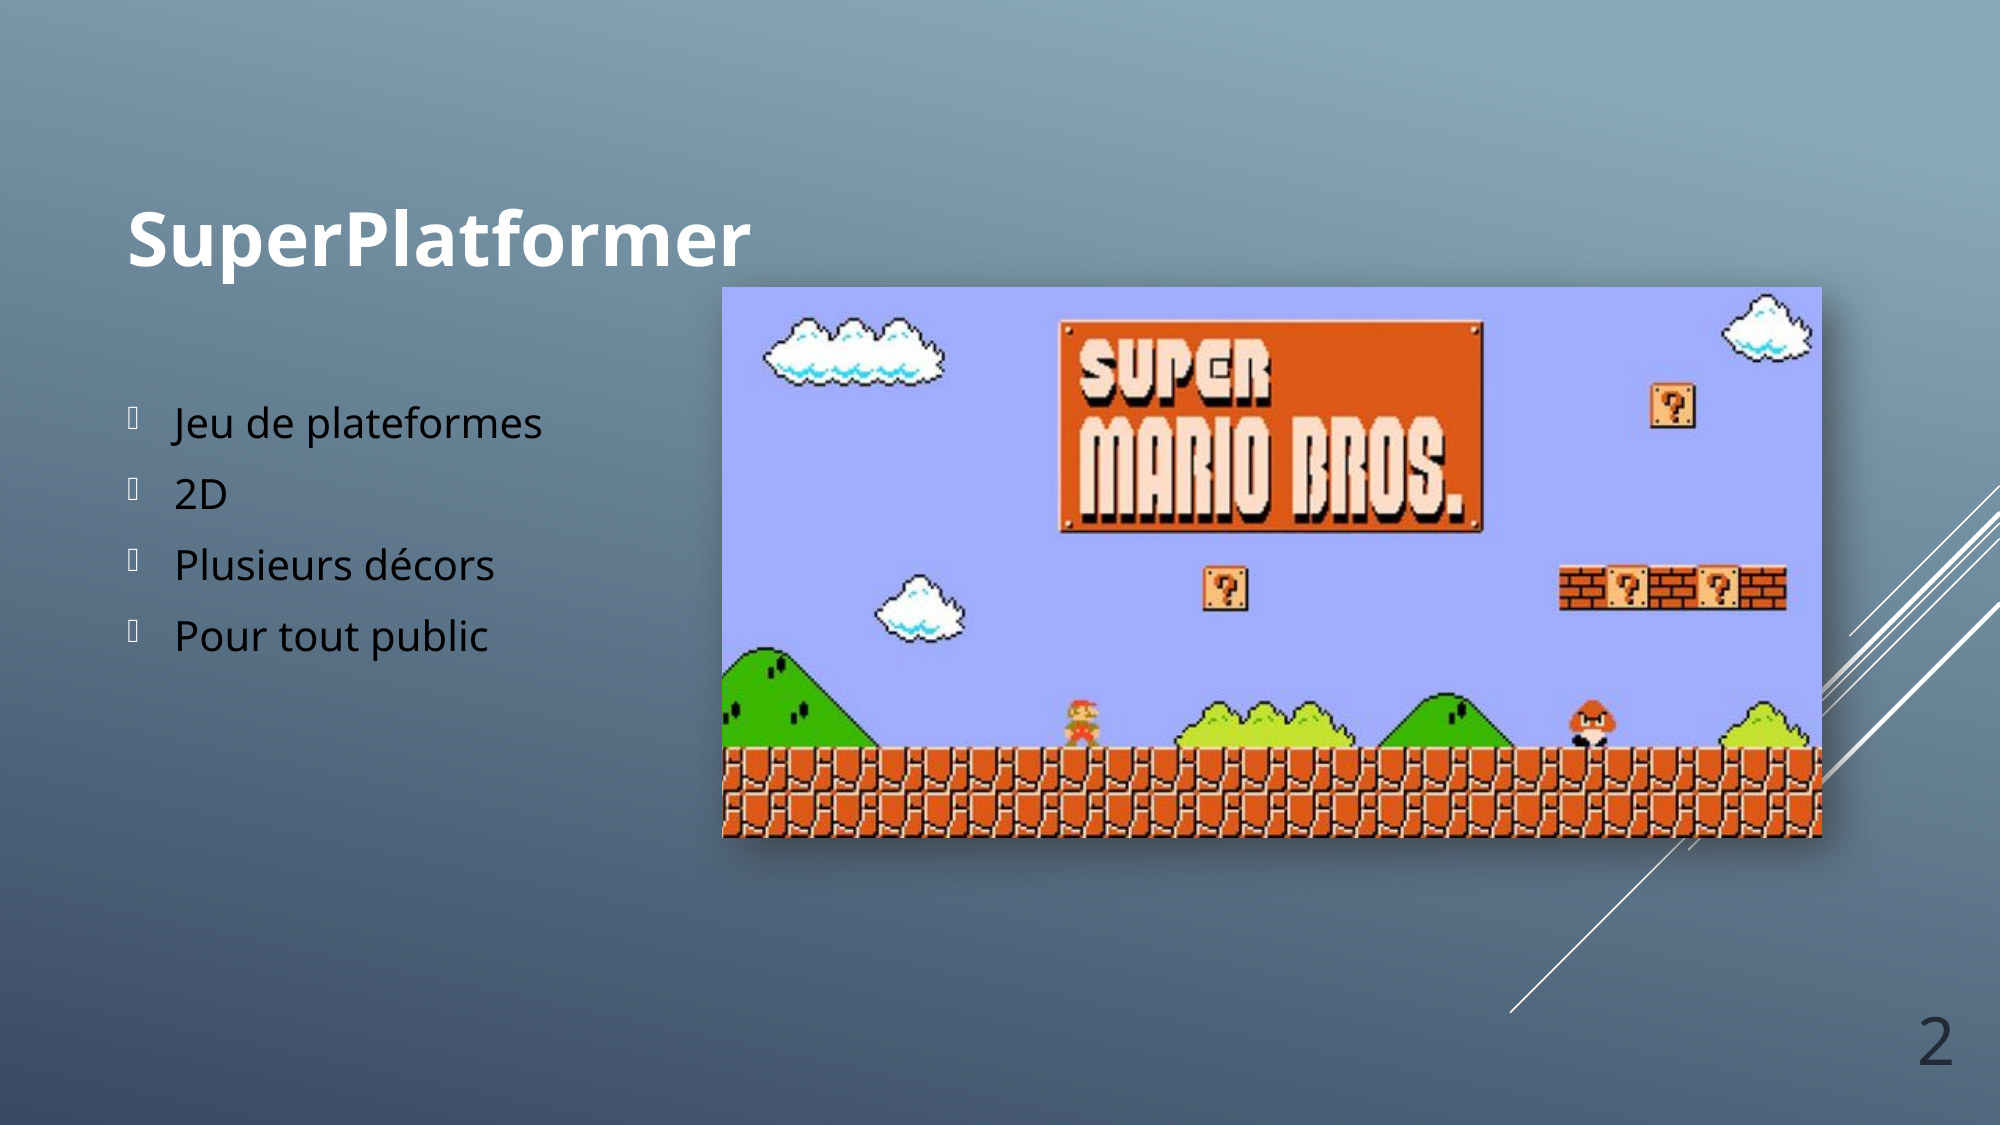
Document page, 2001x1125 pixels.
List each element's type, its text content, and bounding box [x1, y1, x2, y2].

slide_number 2 [1783, 987, 1971, 1098]
picture [722, 287, 1822, 838]
title SuperPlatformer [112, 112, 1513, 360]
list Jeu de plateformes 2D Plusieurs décors Pour tout public [112, 389, 1513, 983]
